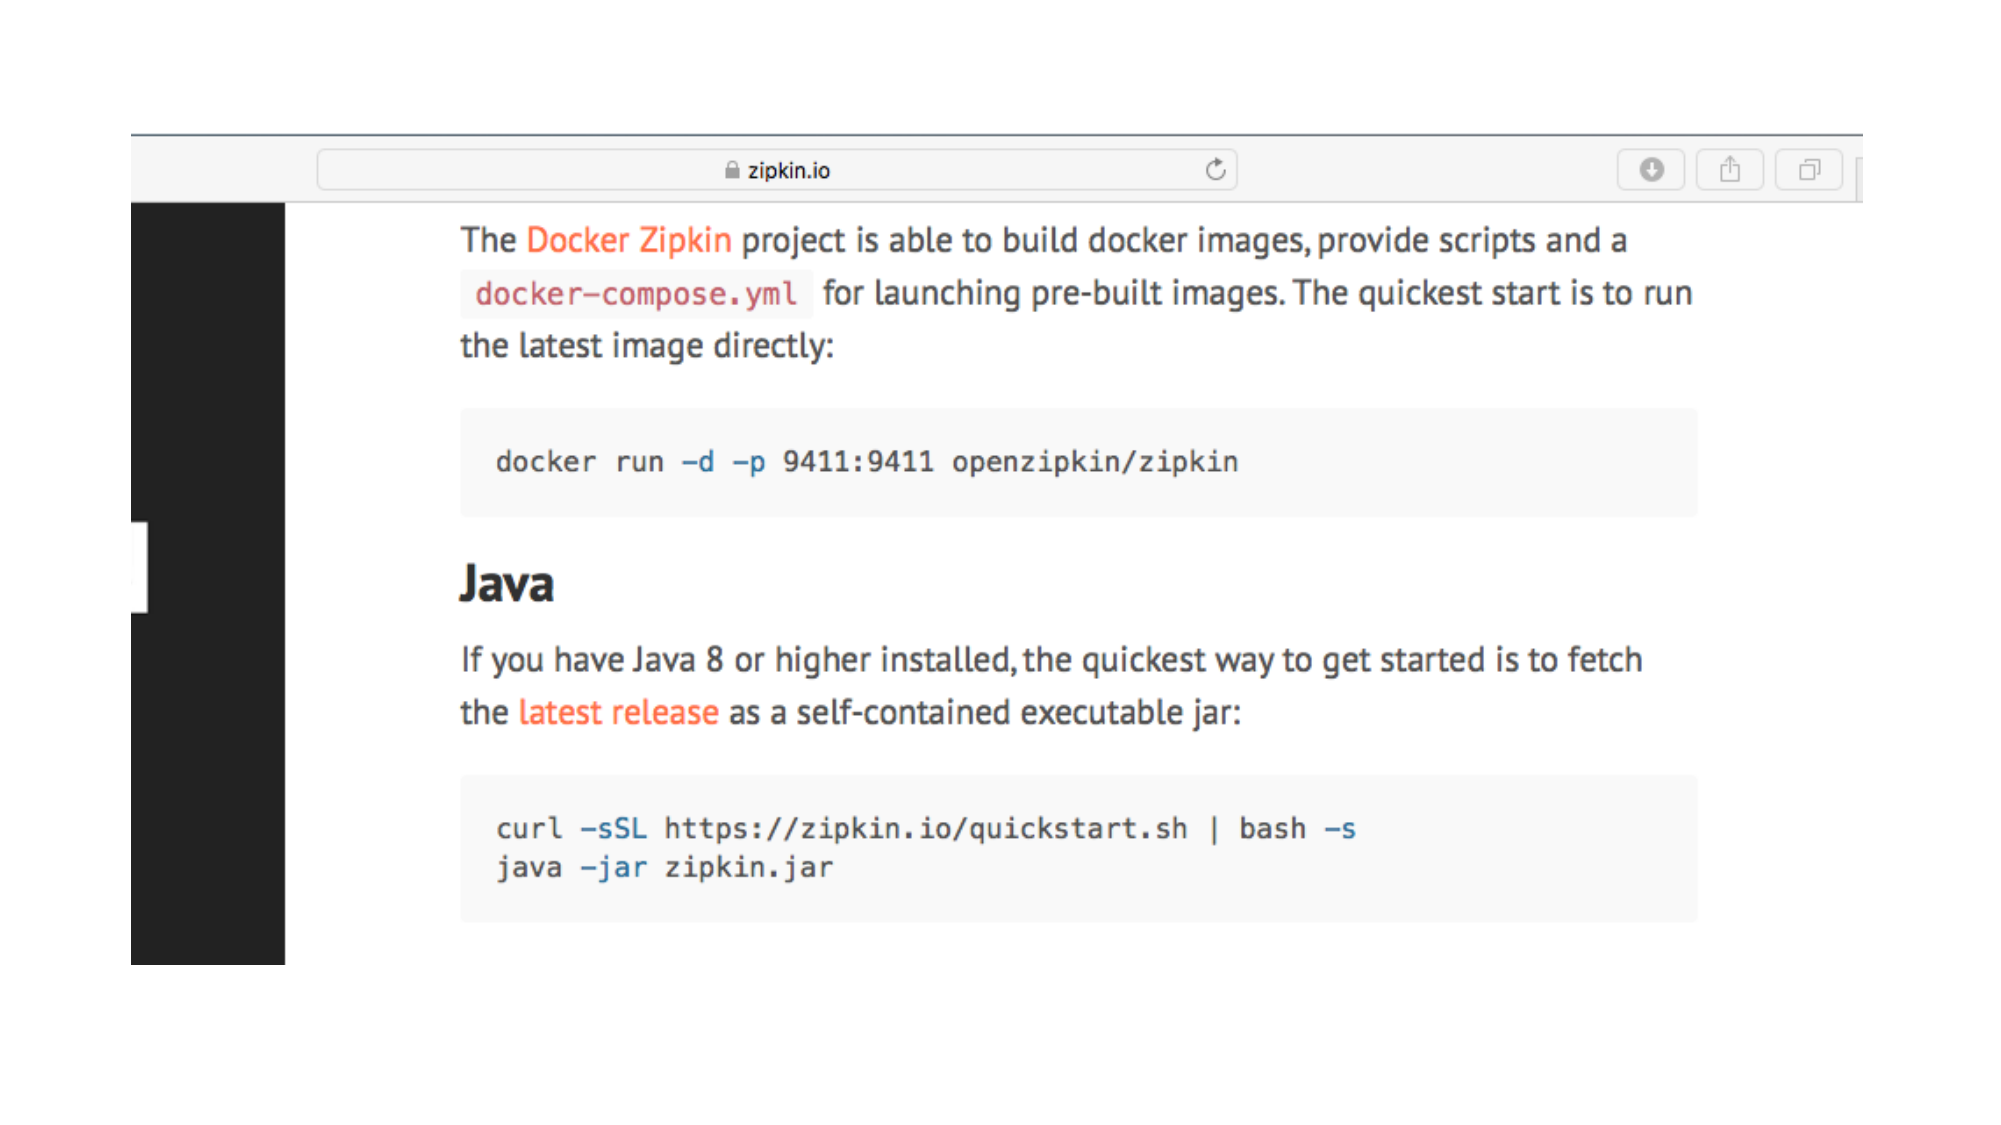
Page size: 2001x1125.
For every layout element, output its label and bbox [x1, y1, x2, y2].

list [131, 133, 1863, 965]
